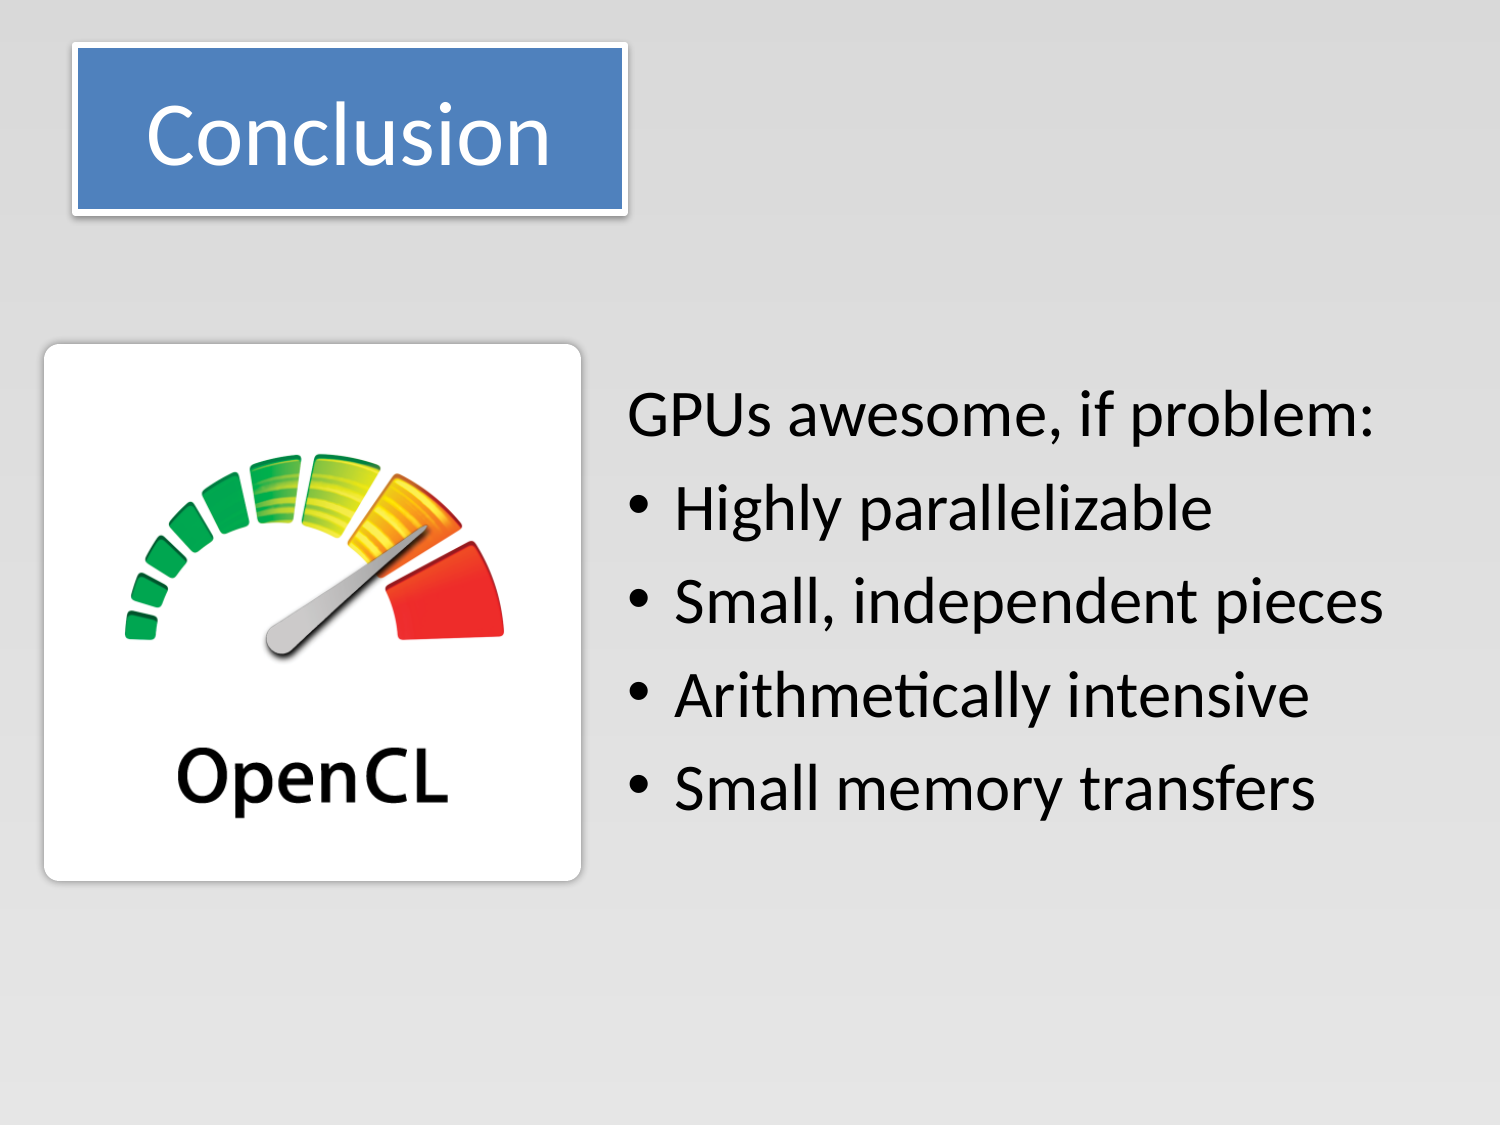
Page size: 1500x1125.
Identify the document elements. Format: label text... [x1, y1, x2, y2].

title Conclusion [72, 42, 628, 216]
picture [74, 374, 551, 851]
list GPUs awesome, if problem: Highly parallelizable Small, independent pieces Arithmetically intensive Small memory transfers [610, 360, 1415, 865]
